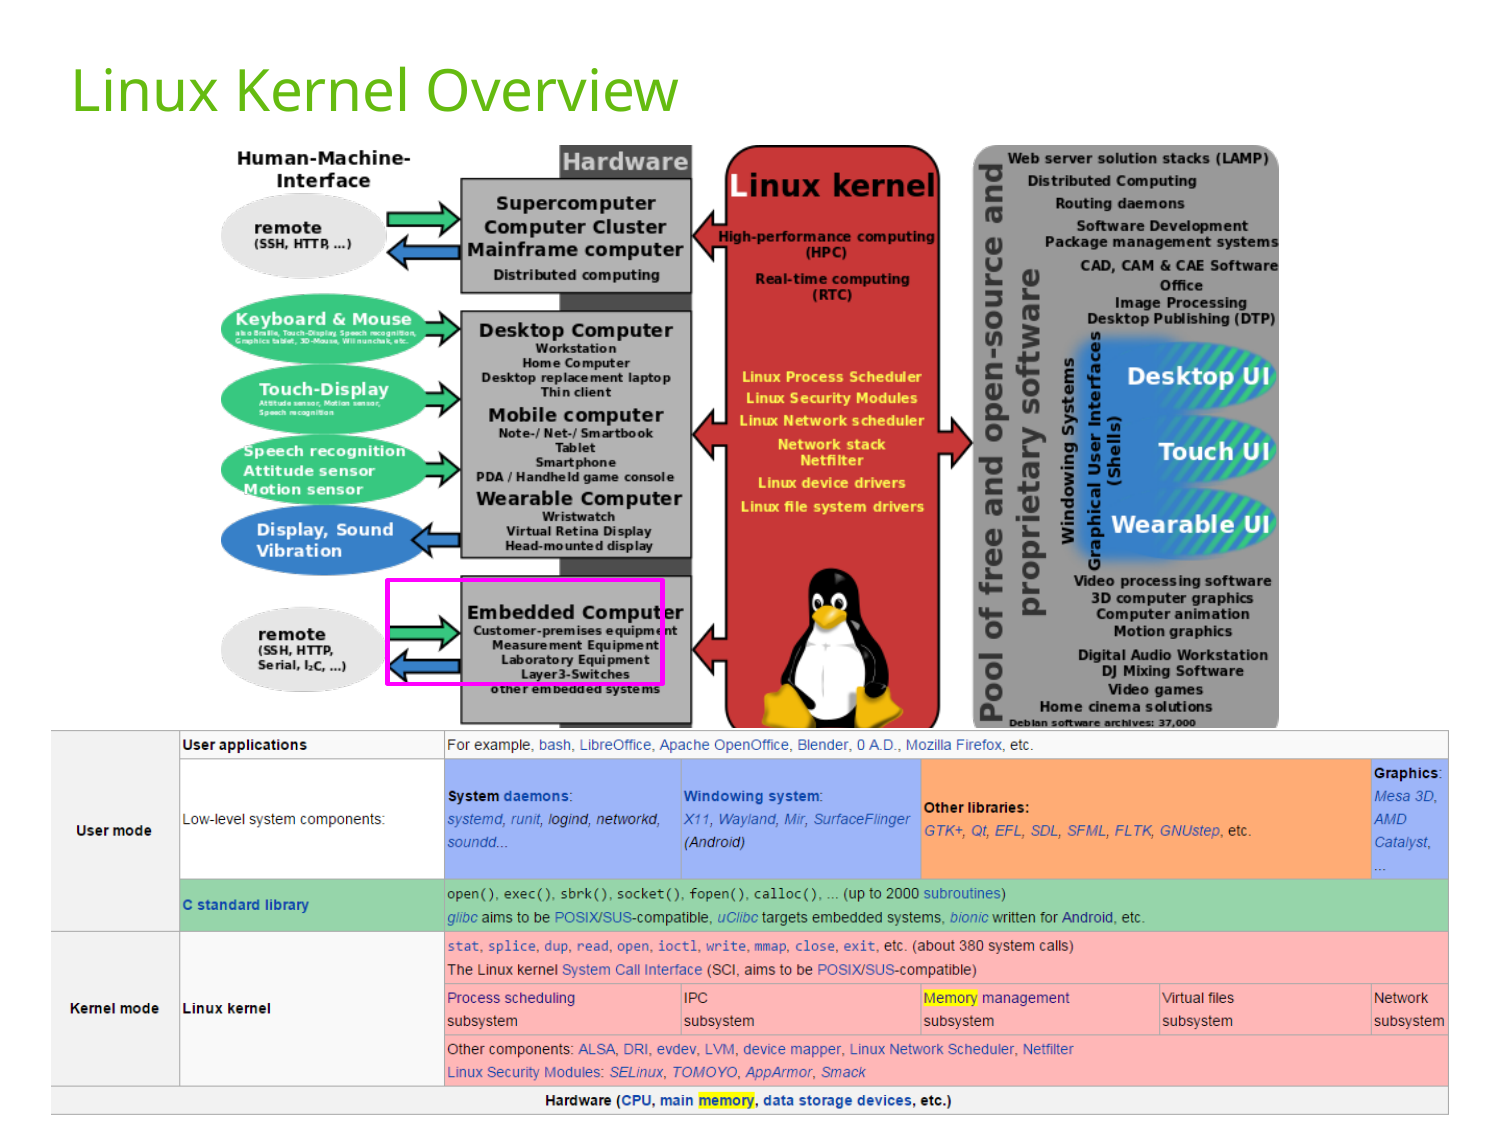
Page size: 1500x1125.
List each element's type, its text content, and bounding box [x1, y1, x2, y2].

picture [51, 145, 1449, 1117]
title Linux Kernel Overview [70, 52, 1430, 139]
